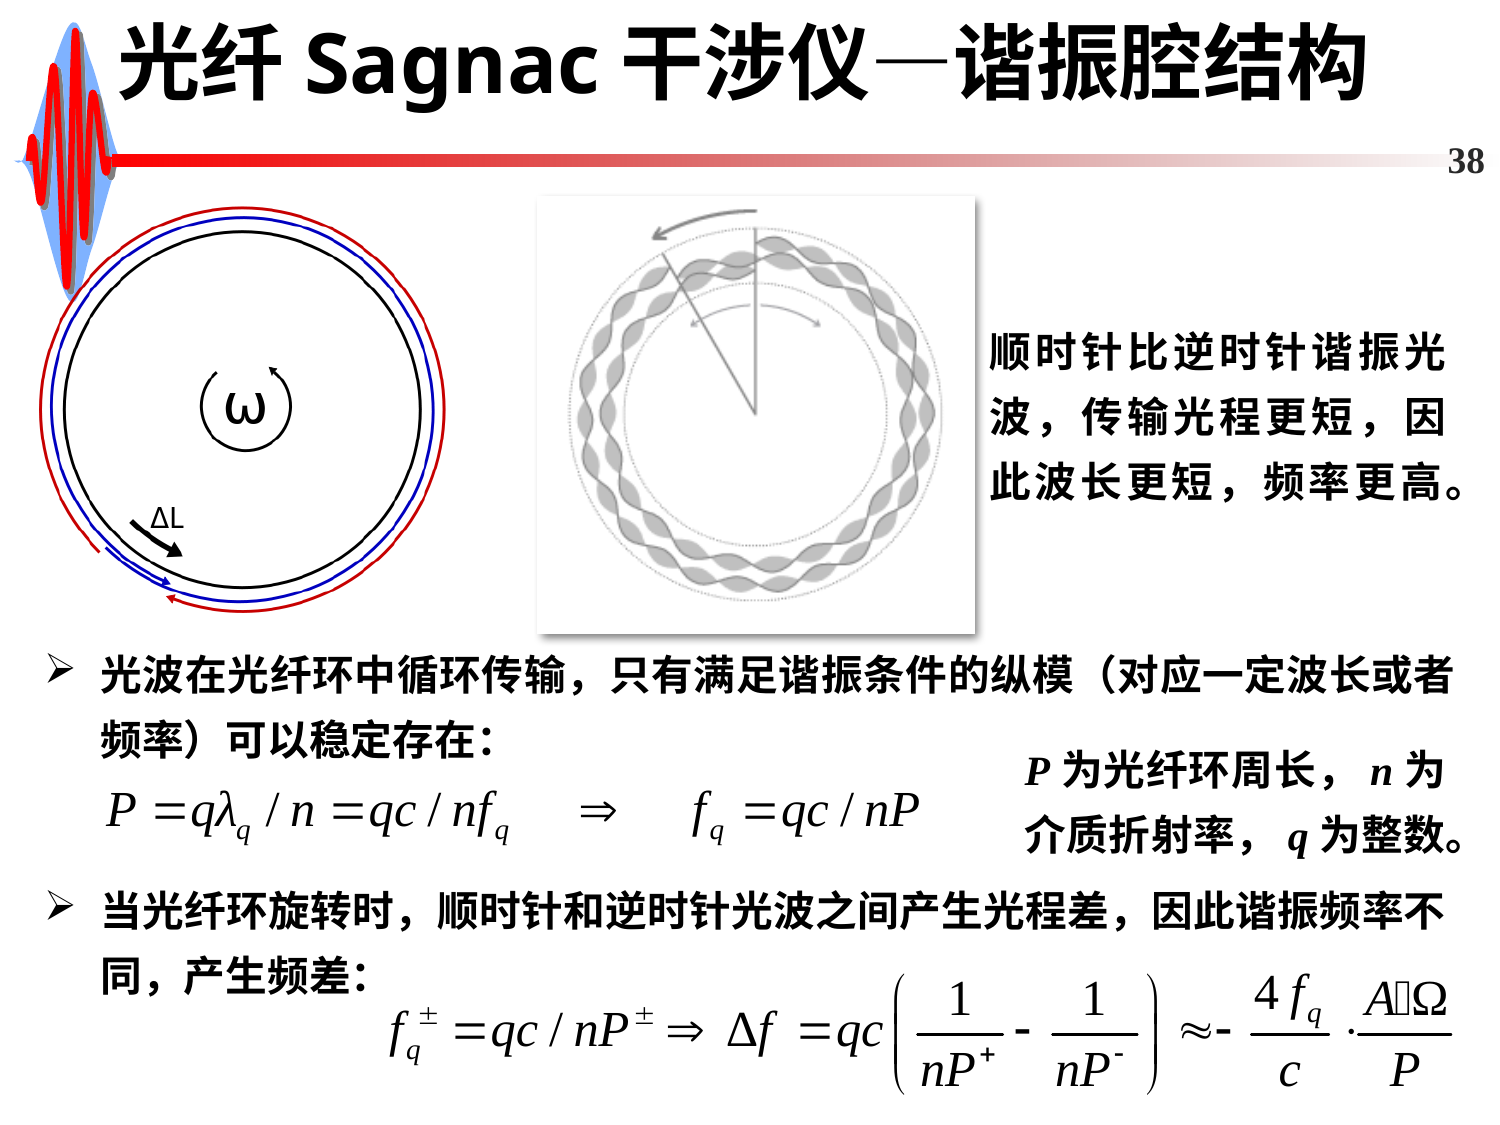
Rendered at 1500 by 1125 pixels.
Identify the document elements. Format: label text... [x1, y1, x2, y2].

text_box 当光纤环旋转时，顺时针和逆时针光波之间产生光程差，因此谐振频率不同，产生频差： [29, 862, 1461, 1008]
title 光纤Sagnac干涉仪—谐振腔结构 [50, 24, 1438, 118]
text_box 光波在光纤环中循环传输，只有满足谐振条件的纵模（对应一定波长或者频率）可以稳定存在： [29, 626, 1471, 772]
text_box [96, 775, 931, 857]
picture [29, 196, 455, 622]
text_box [371, 962, 1463, 1107]
picture [537, 196, 975, 634]
slide_number 38 [1370, 141, 1500, 177]
text_box 顺时针比逆时针谐振光波，传输光程更短，因此波长更短，频率更高。 [979, 303, 1461, 513]
text_box P为光纤环周长，n为介质折射率，q为整数。 [1009, 721, 1461, 862]
